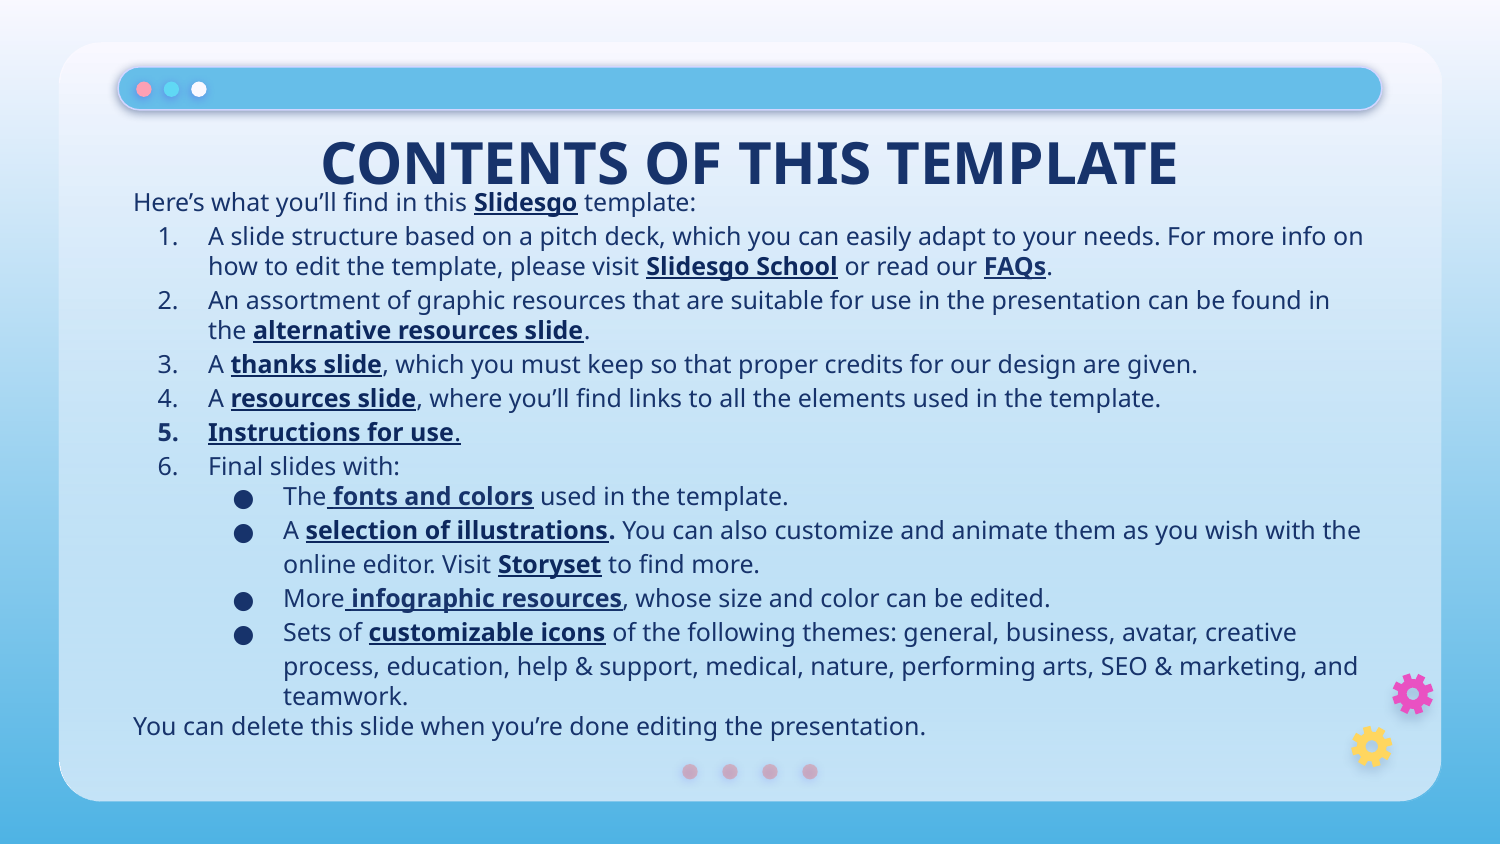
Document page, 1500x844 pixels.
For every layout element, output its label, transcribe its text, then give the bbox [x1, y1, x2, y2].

title CONTENTS OF THIS TEMPLATE [118, 113, 1382, 189]
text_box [1350, 673, 1434, 768]
list Here’s what you’ll find in this Slidesgo template: A slide structure based on a pitch deck, which you can easily adapt to your needs. For more info on how to edit the template, please visit Slidesgo School or read our FAQs. An assortment of graphic resources that are suitable for use in the presentation can be found in the alternative resources slide. A thanks slide, which you must keep so that proper credits for our design are given. A resources slide, where you’ll find links to all the elements used in the template. Instructions for use. Final slides with: The fonts and colors used in the template. A selection of illustrations. You can also customize and animate them as you wish with the online editor. Visit Storyset to find more. More infographic resources, whose size and color can be edited. Sets of customizable icons of the following themes: general, business, avatar, creative process, education, help & support, medical, nature, performing arts, SEO & marketing, and teamwork. You can delete this slide when you’re done editing the presentation. [118, 189, 1382, 756]
